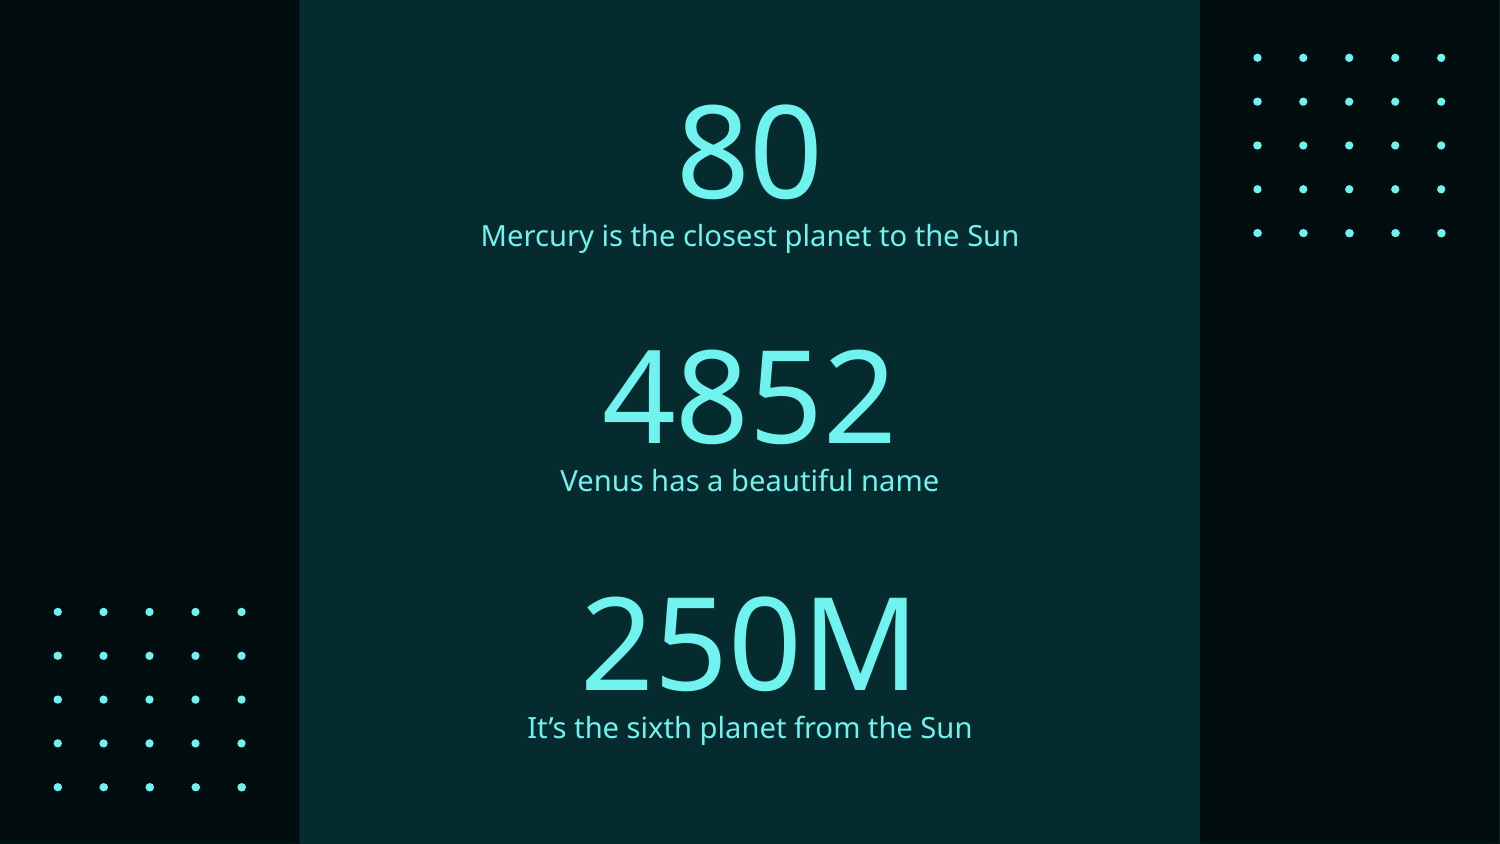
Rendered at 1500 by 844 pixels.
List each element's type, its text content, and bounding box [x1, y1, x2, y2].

title 4852 [433, 334, 1067, 449]
subtitle Venus has a beautiful name [433, 449, 1067, 511]
title 250M [433, 580, 1067, 696]
title 80 [433, 88, 1067, 204]
subtitle Mercury is the closest planet to the Sun [433, 204, 1067, 265]
subtitle It’s the sixth planet from the Sun [433, 696, 1067, 757]
